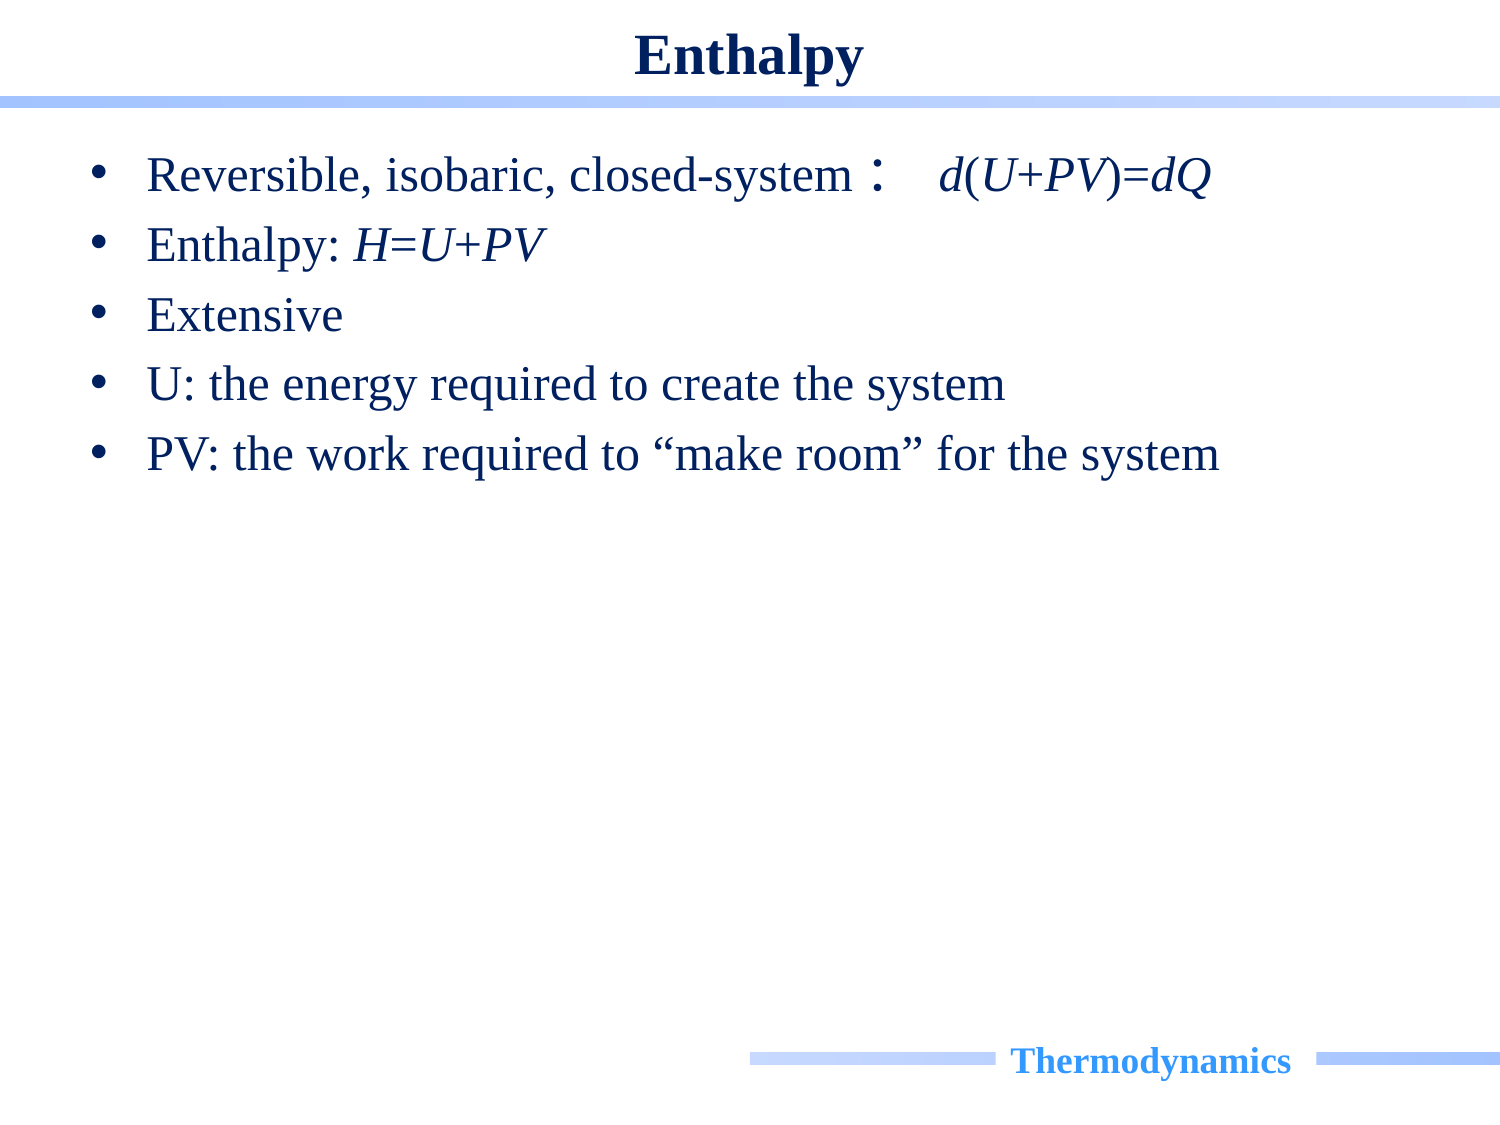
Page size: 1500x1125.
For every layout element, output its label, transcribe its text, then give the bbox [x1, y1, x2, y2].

list Reversible, isobaric, closed-system： d(U+PV)=dQ Enthalpy: H=U+PV Extensive U: the energy required to create the system PV: the work required to “make room” for the system [75, 133, 1425, 997]
title Enthalpy [228, 25, 1272, 77]
